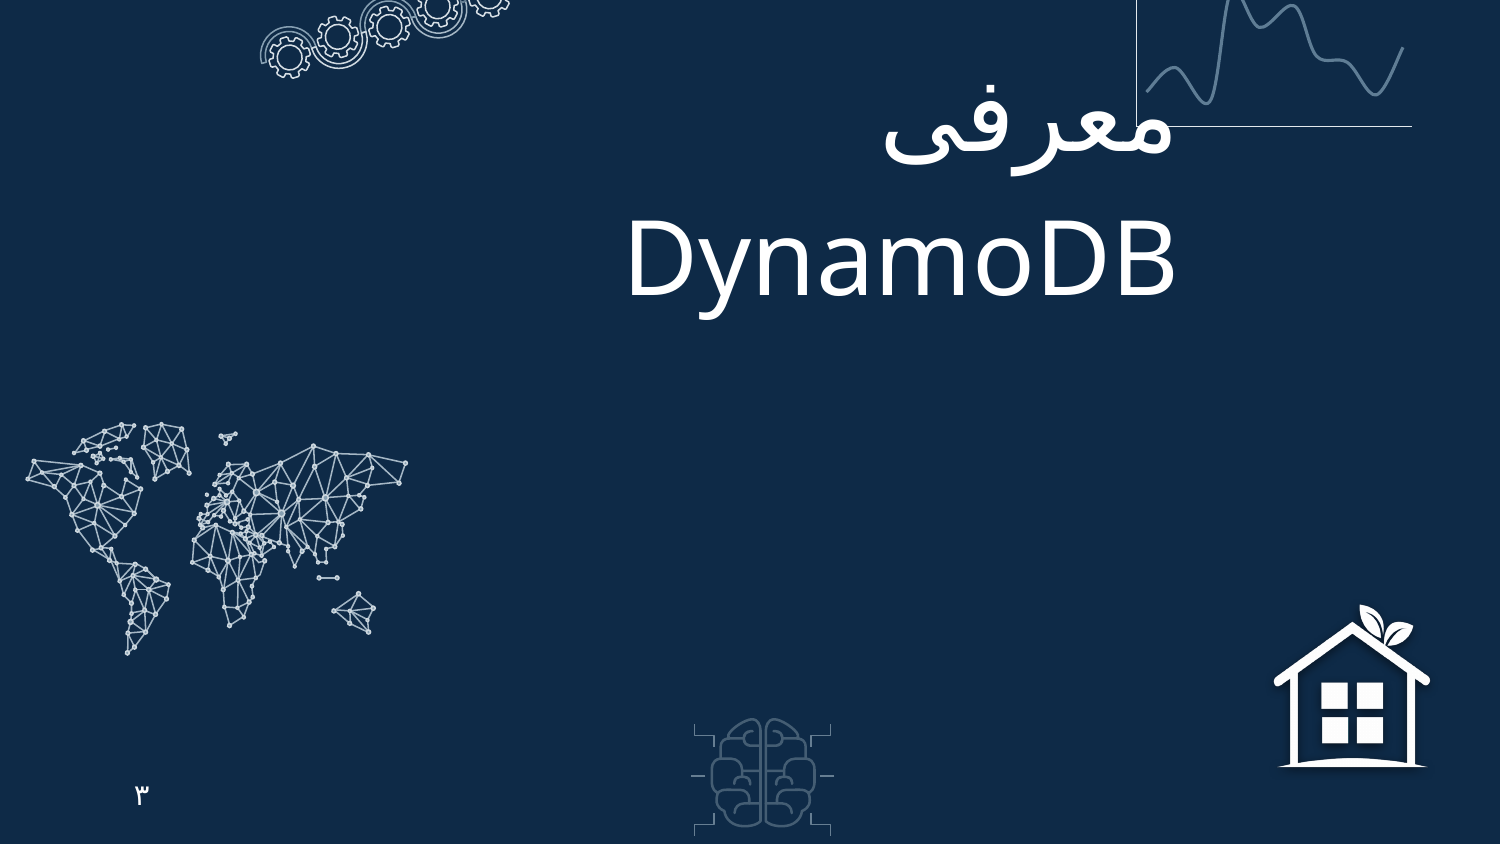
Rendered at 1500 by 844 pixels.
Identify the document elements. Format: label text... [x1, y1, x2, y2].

text_box ۳ [115, 768, 165, 819]
text_box معرفی DynamoDB [305, 21, 1195, 324]
picture [1251, 594, 1447, 793]
